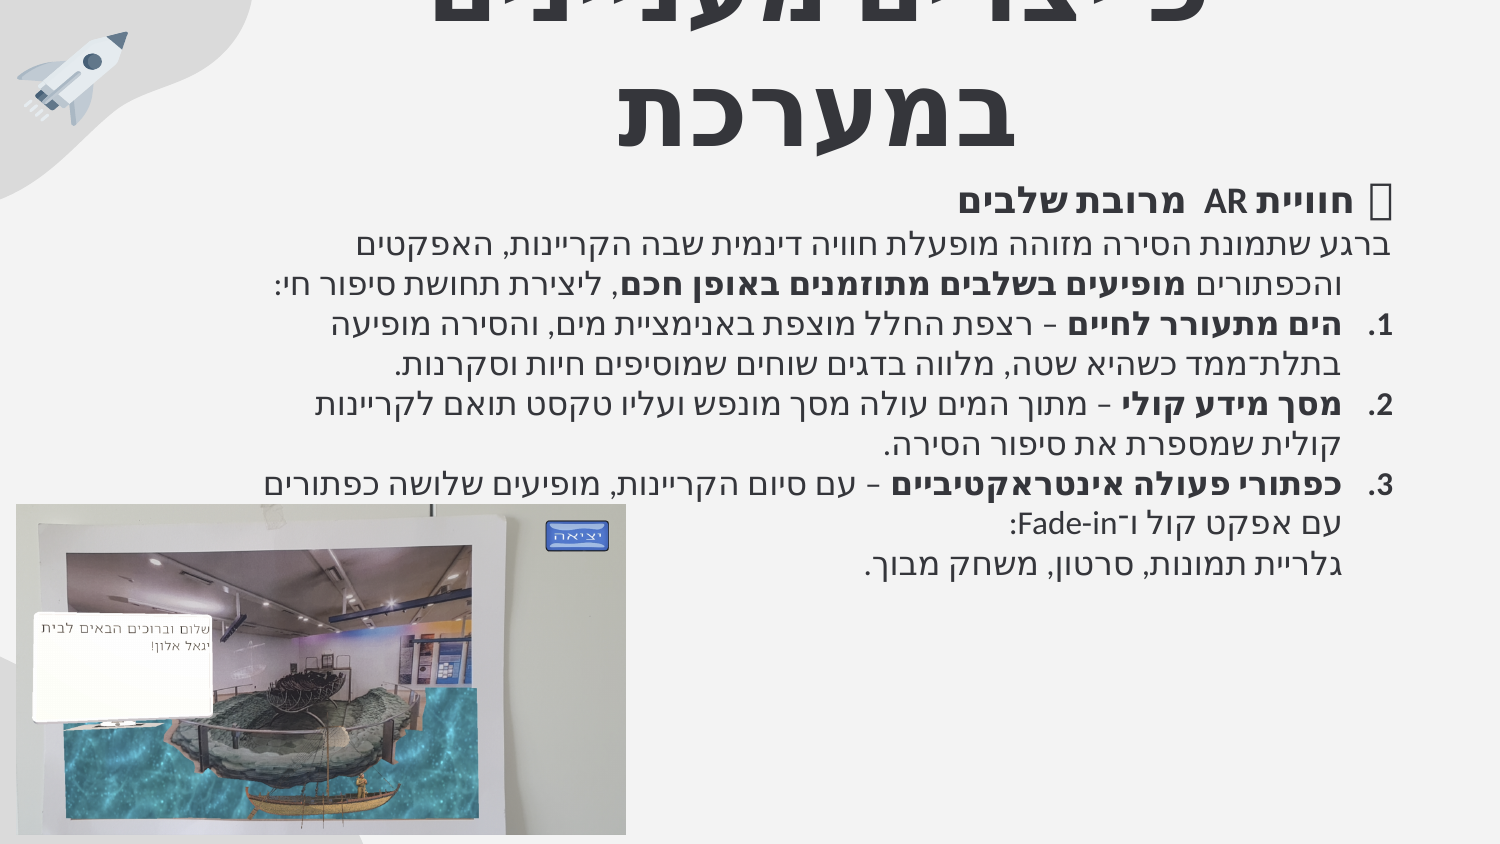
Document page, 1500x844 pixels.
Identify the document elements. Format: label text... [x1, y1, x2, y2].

subtitle ✨ חוויית AR מרובת שלבים ברגע שתמונת הסירה מזוהה מופעלת חוויה דינמית שבה הקריינות, האפקטים והכפתורים מופיעים בשלבים מתוזמנים באופן חכם, ליצירת תחושת סיפור חי: הים מתעורר לחיים – רצפת החלל מוצפת באנימציית מים, והסירה מופיעה בתלת־ממד כשהיא שטה, מלווה בדגים שוחים שמוסיפים חיות וסקרנות. מסך מידע קולי – מתוך המים עולה מסך מונפש ועליו טקסט תואם לקריינות קולית שמספרת את סיפור הסירה. כפתורי פעולה אינטראקטיביים – עם סיום הקריינות, מופיעים שלושה כפתורים עם אפקט קול ו־Fade-in: גלריית תמונות, סרטון, משחק מבוך. [230, 157, 1434, 741]
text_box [16, 31, 129, 127]
picture [16, 504, 626, 835]
title פ'יצרים מעניינים במערכת [230, 31, 1408, 157]
